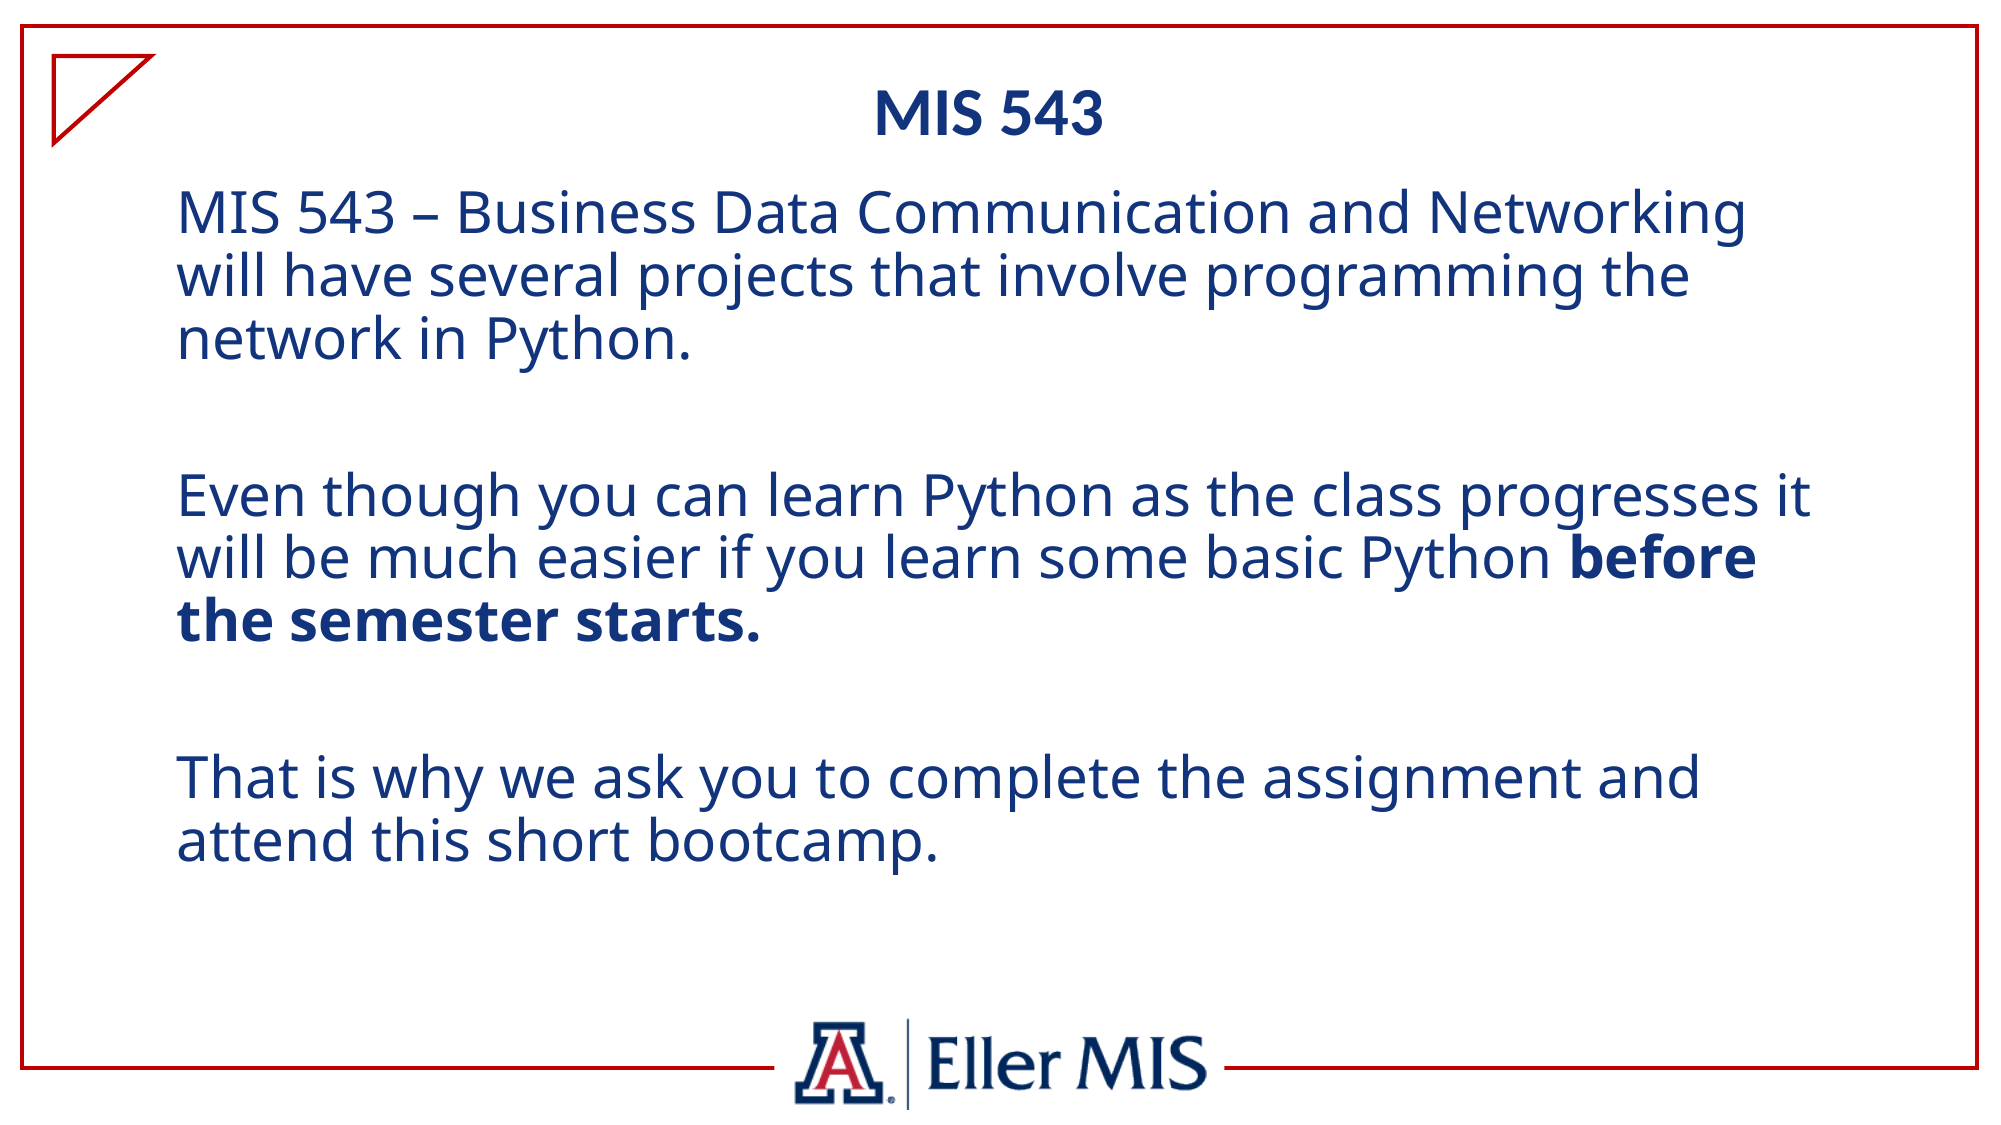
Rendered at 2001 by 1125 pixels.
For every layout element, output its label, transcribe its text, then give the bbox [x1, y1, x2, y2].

list MIS 543 – Business Data Communication and Networking will have several projects that involve programming the network in Python. Even though you can learn Python as the class progresses it will be much easier if you learn some basic Python before the semester starts. That is why we ask you to complete the assignment and attend this short bootcamp. [161, 175, 1839, 890]
title MIS 543 [341, 4, 1636, 175]
picture [792, 1018, 1207, 1110]
